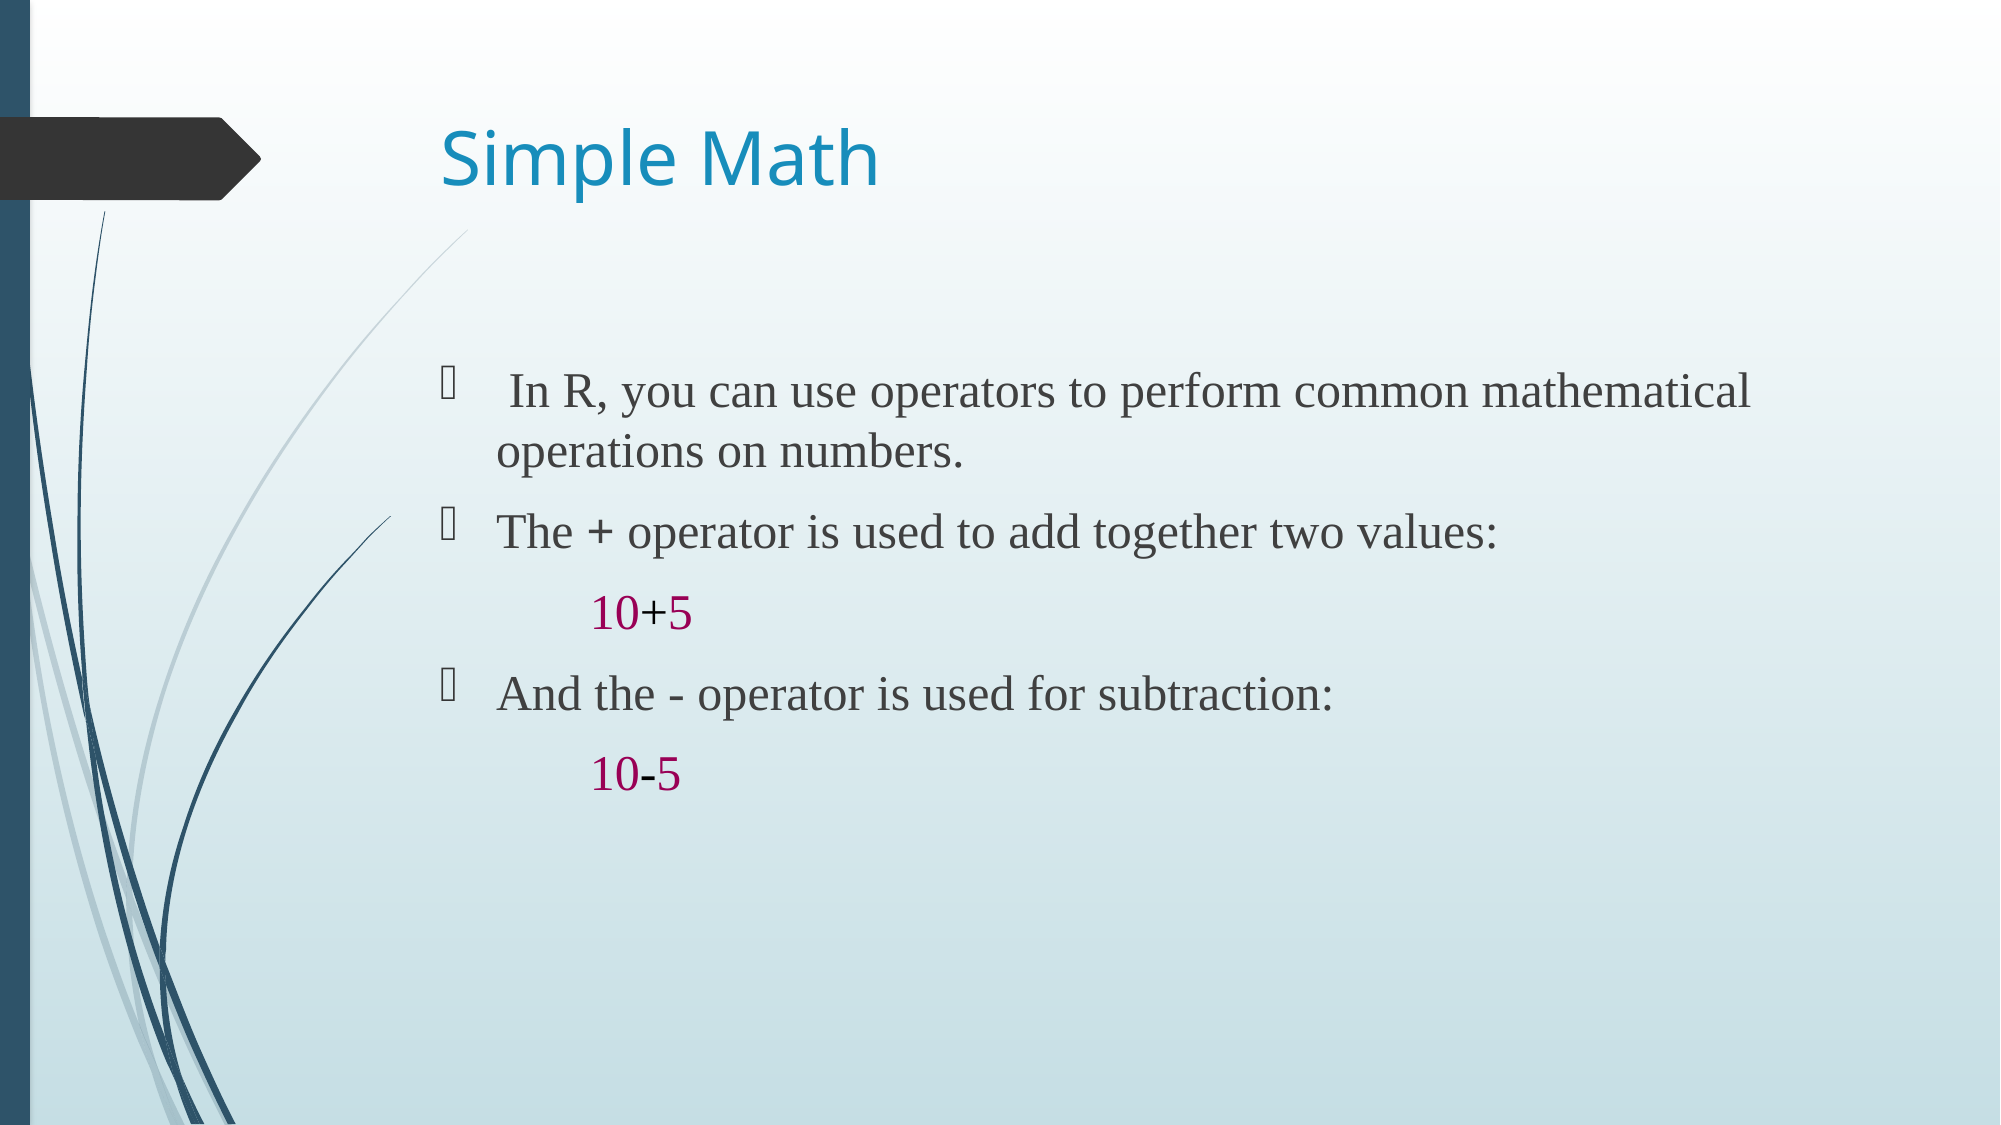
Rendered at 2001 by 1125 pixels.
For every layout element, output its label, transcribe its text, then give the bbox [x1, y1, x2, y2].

title Simple Math [425, 102, 1888, 313]
list In R, you can use operators to perform common mathematical operations on numbers. The + operator is used to add together two values: 10+5 And the - operator is used for subtraction: 10-5 [424, 350, 1888, 970]
